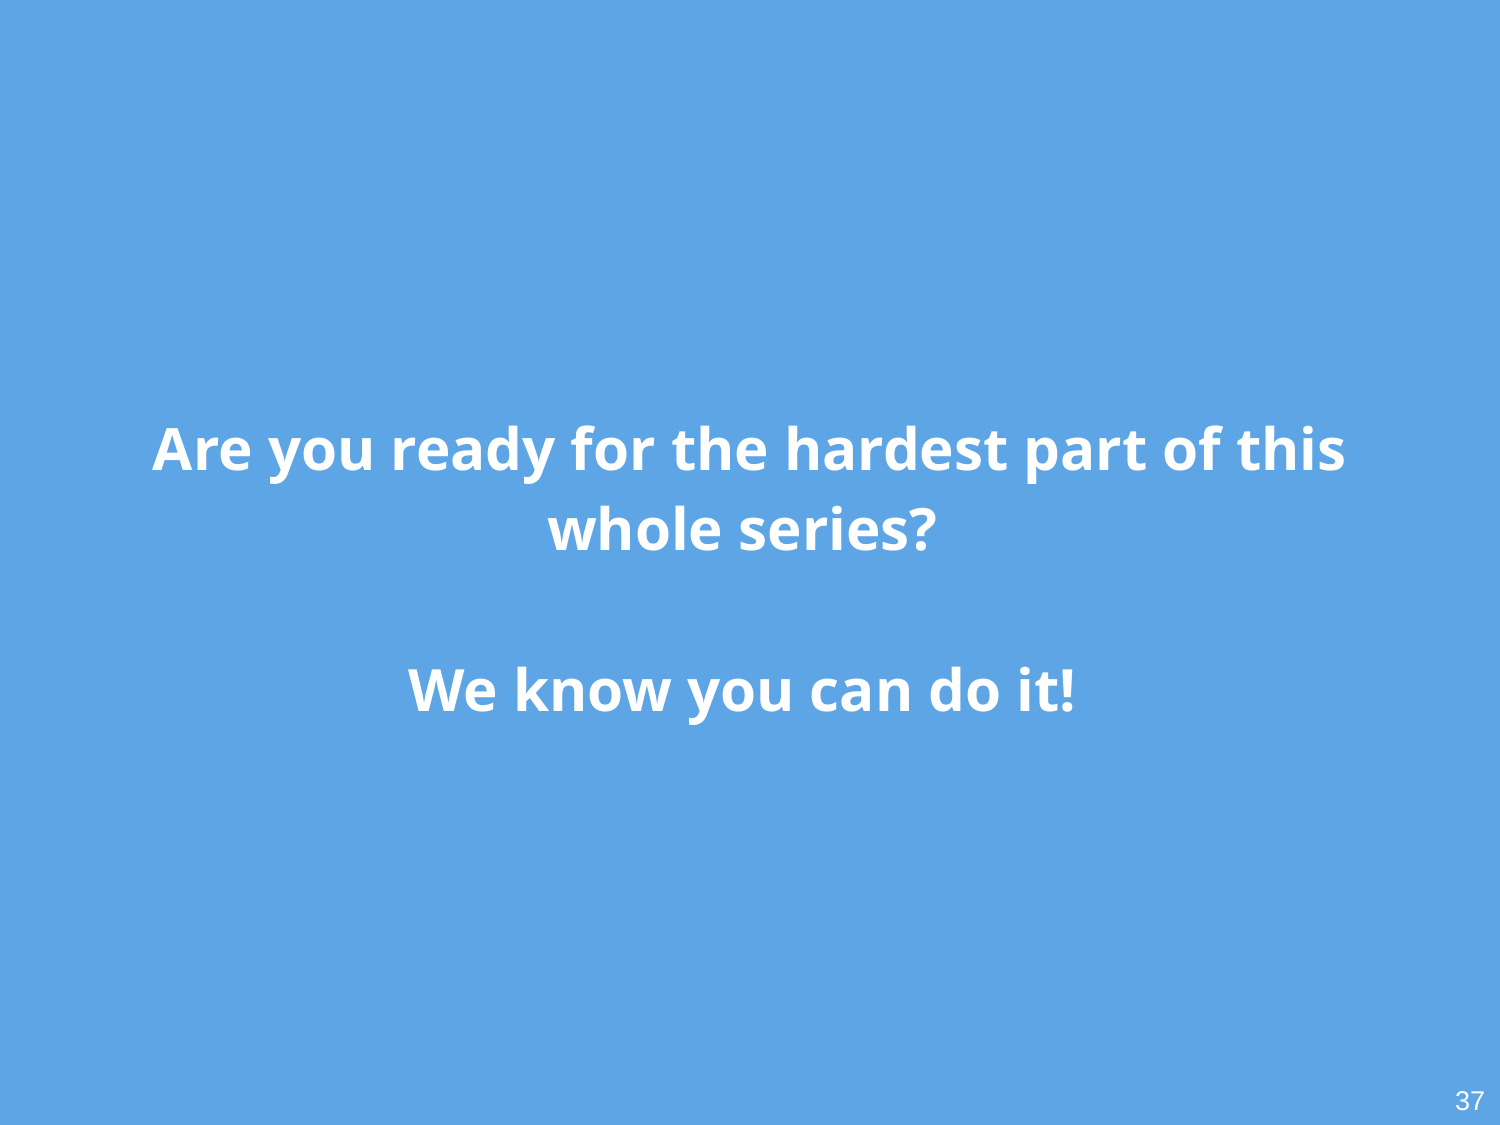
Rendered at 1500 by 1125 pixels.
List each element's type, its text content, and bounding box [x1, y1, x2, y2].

title Are you ready for the hardest part of this whole series? We know you can do it! [98, 128, 1402, 997]
